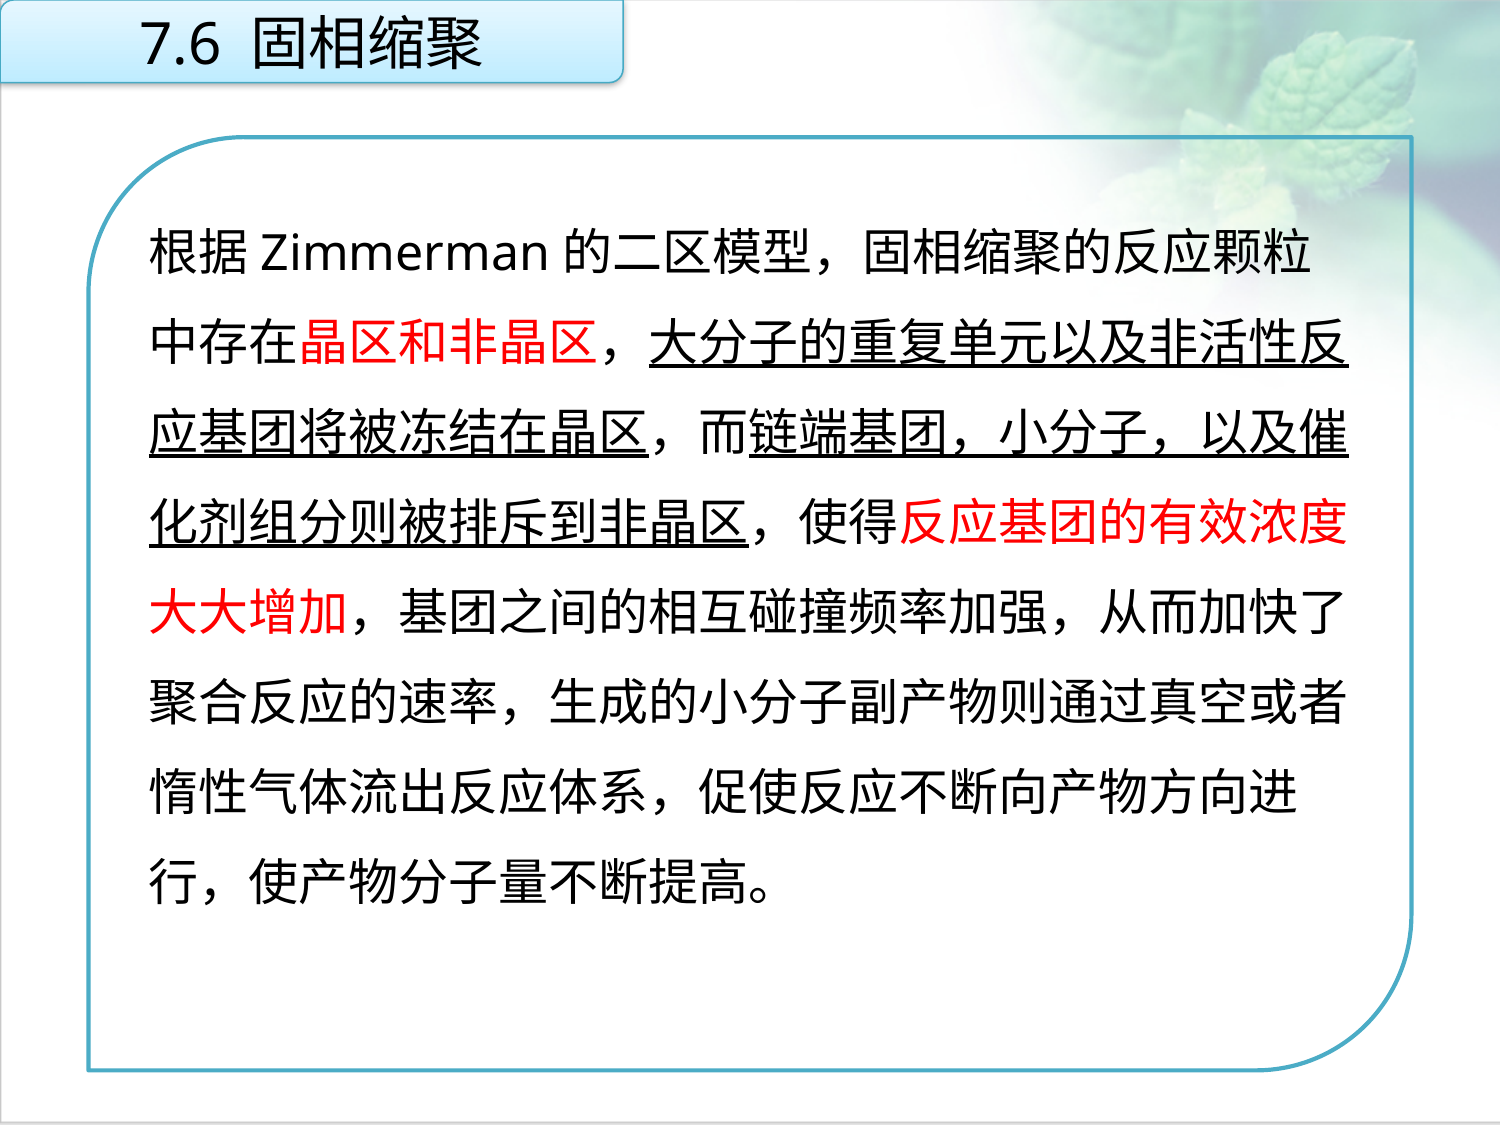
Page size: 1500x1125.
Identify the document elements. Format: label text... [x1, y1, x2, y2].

picture [0, 0, 1500, 1125]
text_box 根据Zimmerman的二区模型，固相缩聚的反应颗粒中存在晶区和非晶区，大分子的重复单元以及非活性反应基团将被冻结在晶区，而链端基团，小分子，以及催化剂组分则被排斥到非晶区，使得反应基团的有效浓度大大增加，基团之间的相互碰撞频率加强，从而加快了聚合反应的速率，生成的小分子副产物则通过真空或者惰性气体流出反应体系，促使反应不断向产物方向进行，使产物分子量不断提高。 [86, 135, 1414, 1073]
text_box 7.6 固相缩聚 [0, 0, 624, 84]
